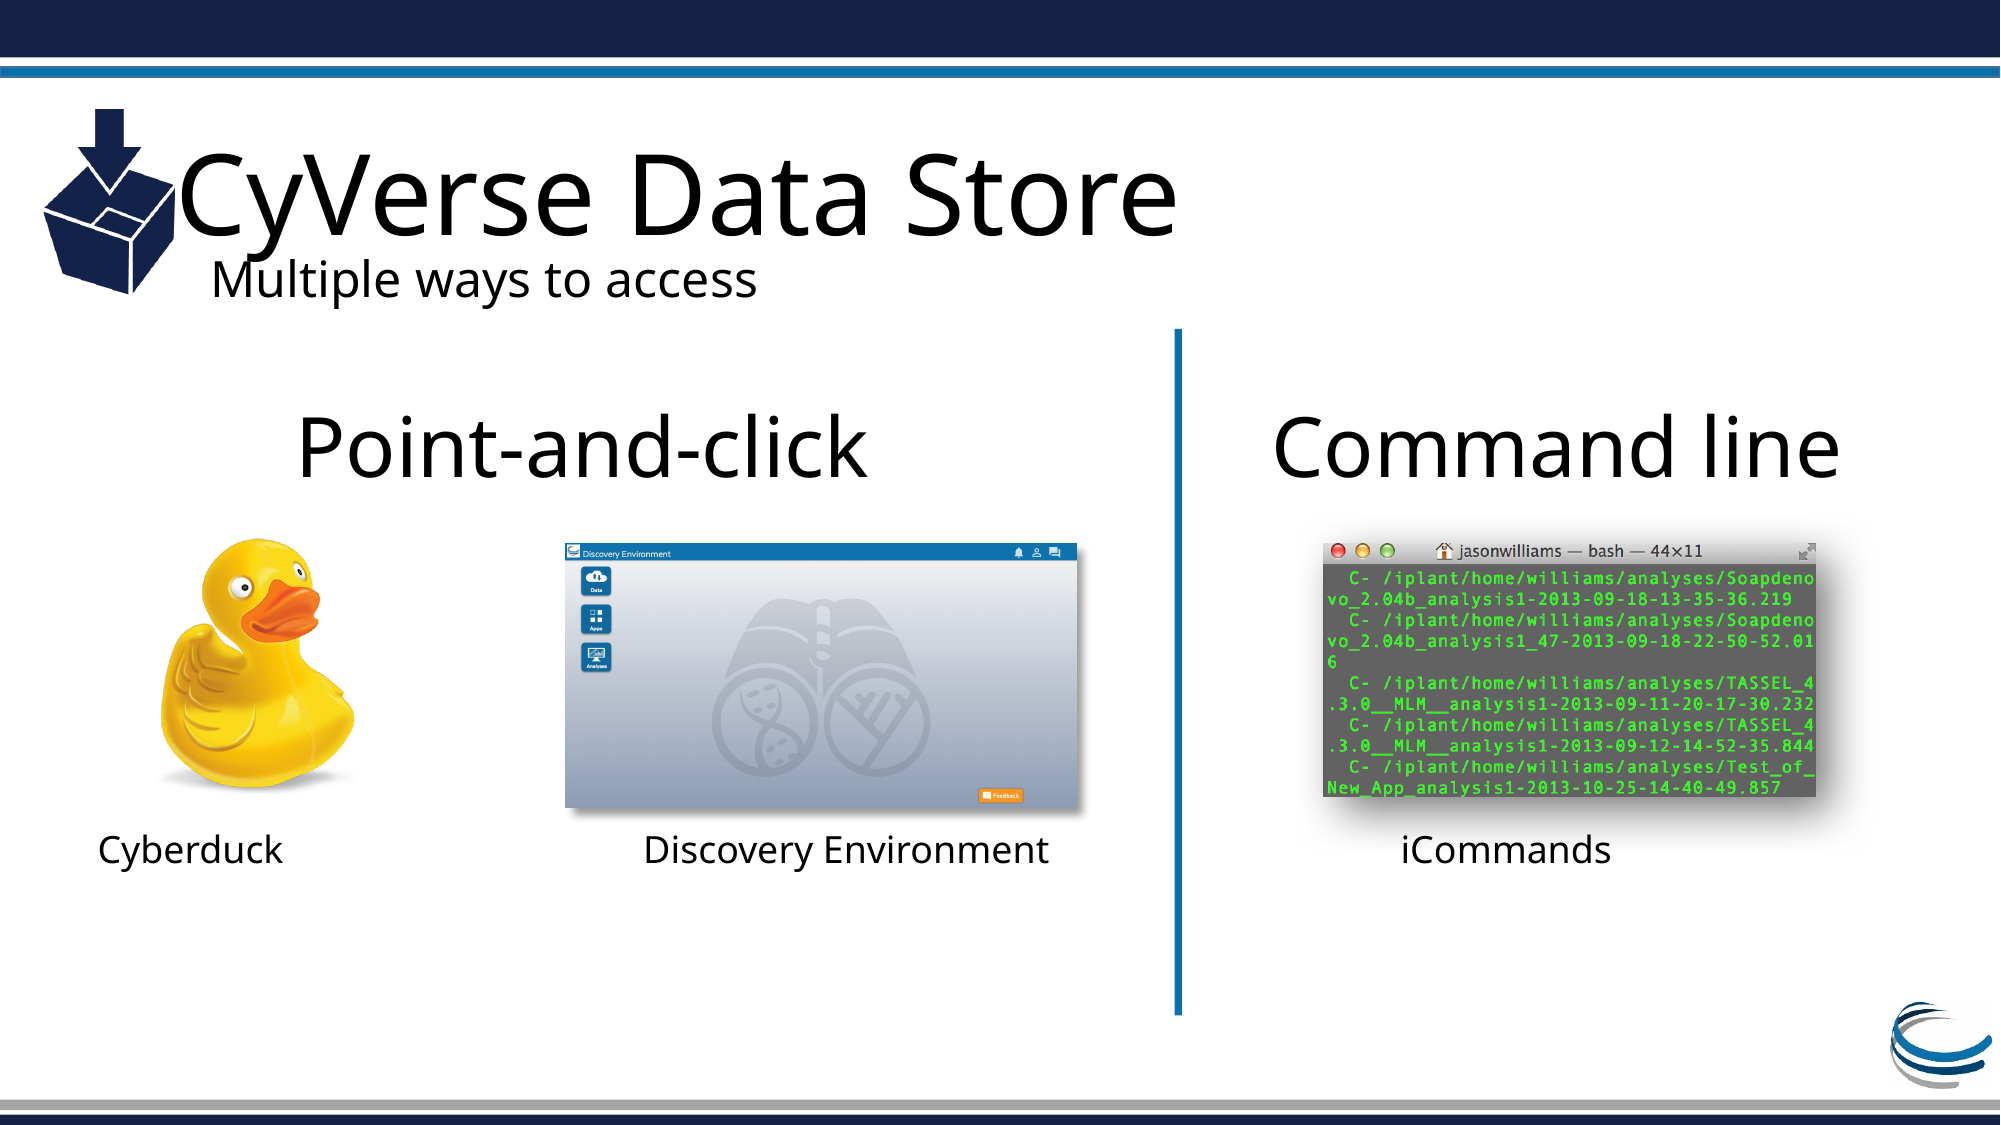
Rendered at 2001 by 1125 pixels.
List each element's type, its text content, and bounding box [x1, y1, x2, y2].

text_box iCommands [1385, 818, 1754, 879]
text_box [1174, 328, 1183, 1016]
picture [565, 543, 1077, 808]
picture [1890, 1002, 1992, 1089]
picture [42, 109, 175, 296]
text_box Command line [1256, 387, 1858, 502]
text_box Multiple ways to access [195, 239, 774, 315]
picture [130, 538, 389, 797]
text_box Point-and-click [281, 387, 885, 502]
text_box Cyberduck Discovery Environment [82, 818, 1066, 879]
picture [1323, 543, 1816, 797]
text_box CyVerse Data Store [175, 115, 1197, 266]
